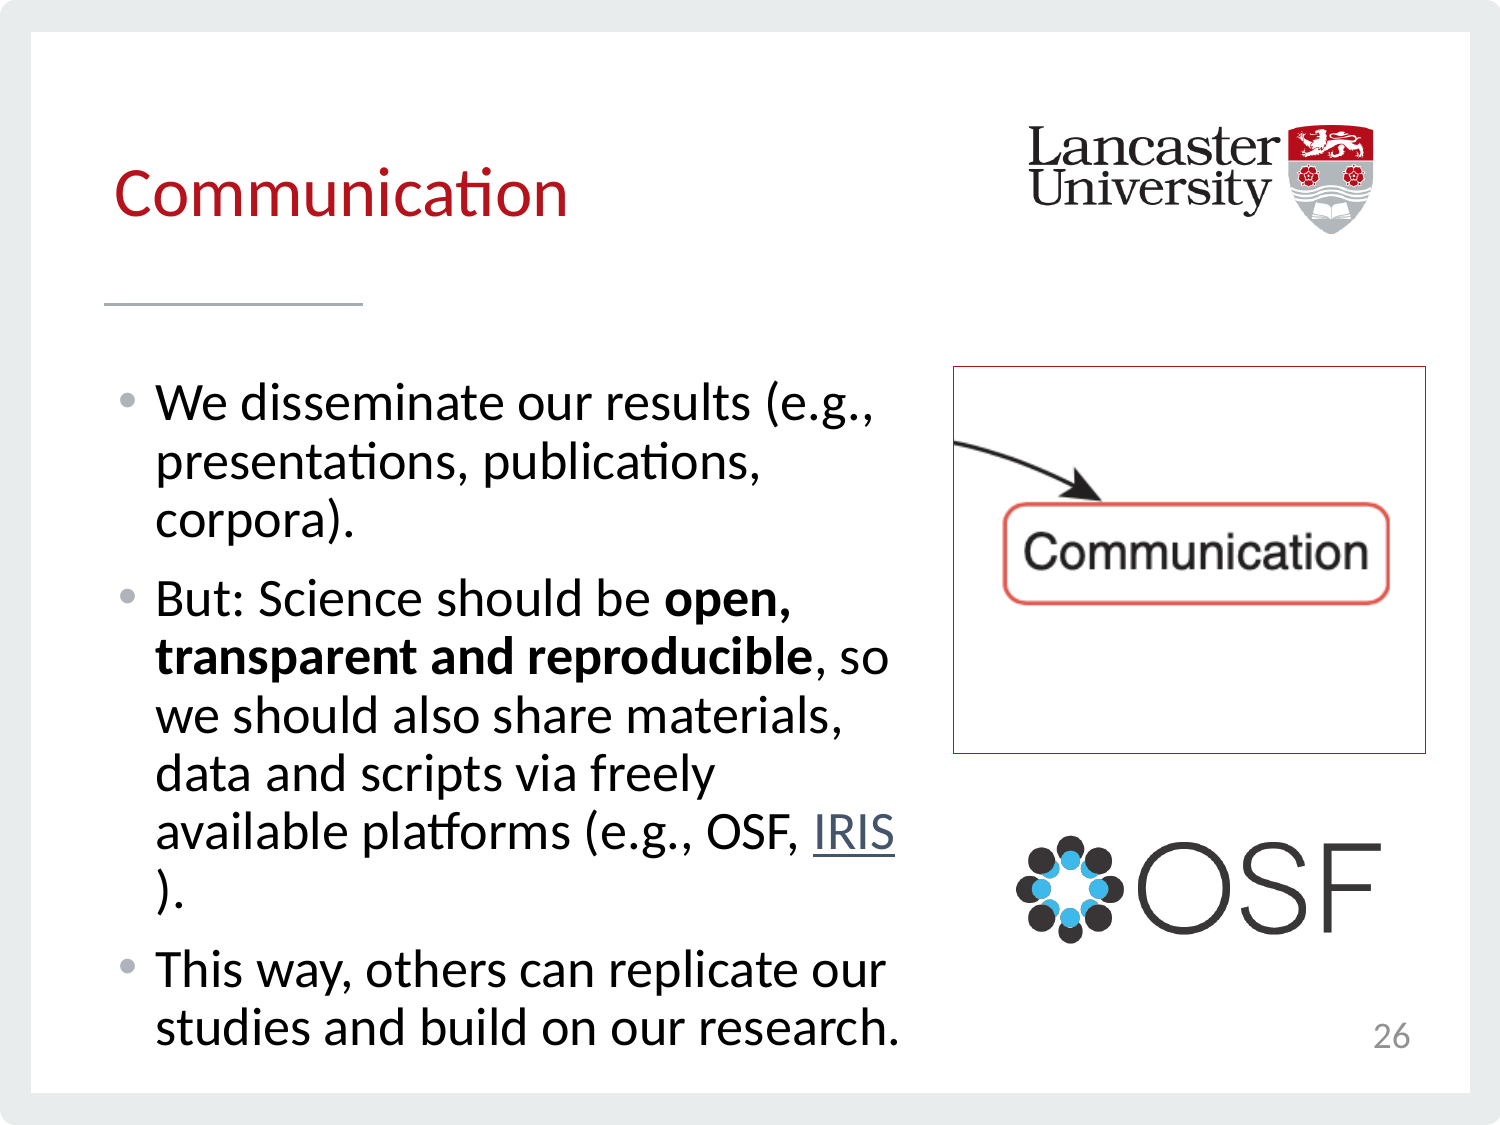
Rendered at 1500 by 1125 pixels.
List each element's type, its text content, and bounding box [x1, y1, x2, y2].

slide_number 26 [975, 1003, 1426, 1064]
list We disseminate our results (e.g., presentations, publications, corpora). But: Science should be open, transparent and reproducible, so we should also share materials, data and scripts via freely available platforms (e.g., OSF, IRIS). This way, others can replicate our studies and build on our research. [103, 366, 921, 1002]
title Communication [99, 109, 976, 278]
picture [1016, 824, 1386, 963]
picture [953, 366, 1426, 754]
